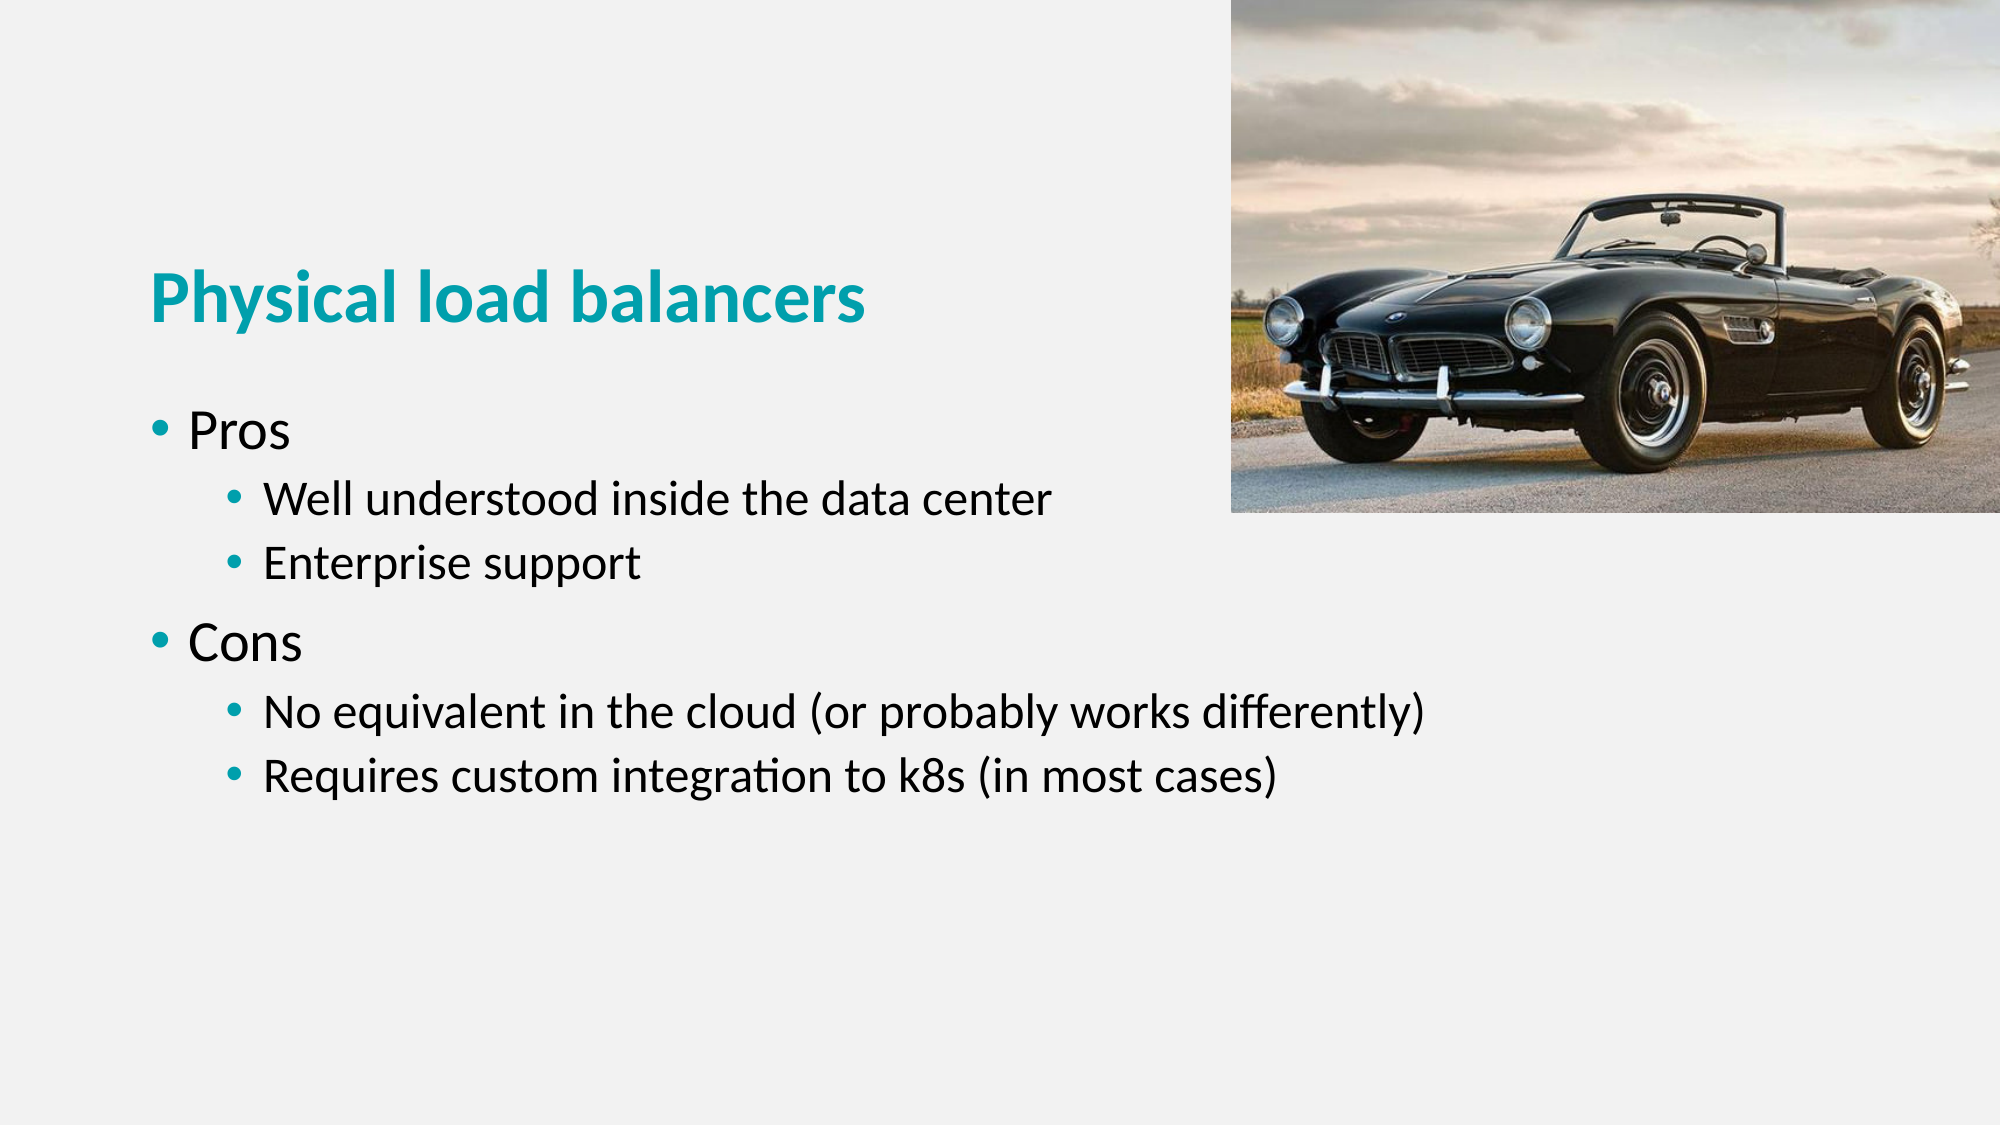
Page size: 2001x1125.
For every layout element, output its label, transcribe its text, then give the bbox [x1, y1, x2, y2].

picture [1231, 0, 2000, 513]
list Pros Well understood inside the data center Enterprise support Cons No equivalent in the cloud (or probably works differently) Requires custom integration to k8s (in most cases) [135, 391, 1860, 873]
title Physical load balancers [135, 250, 1231, 361]
